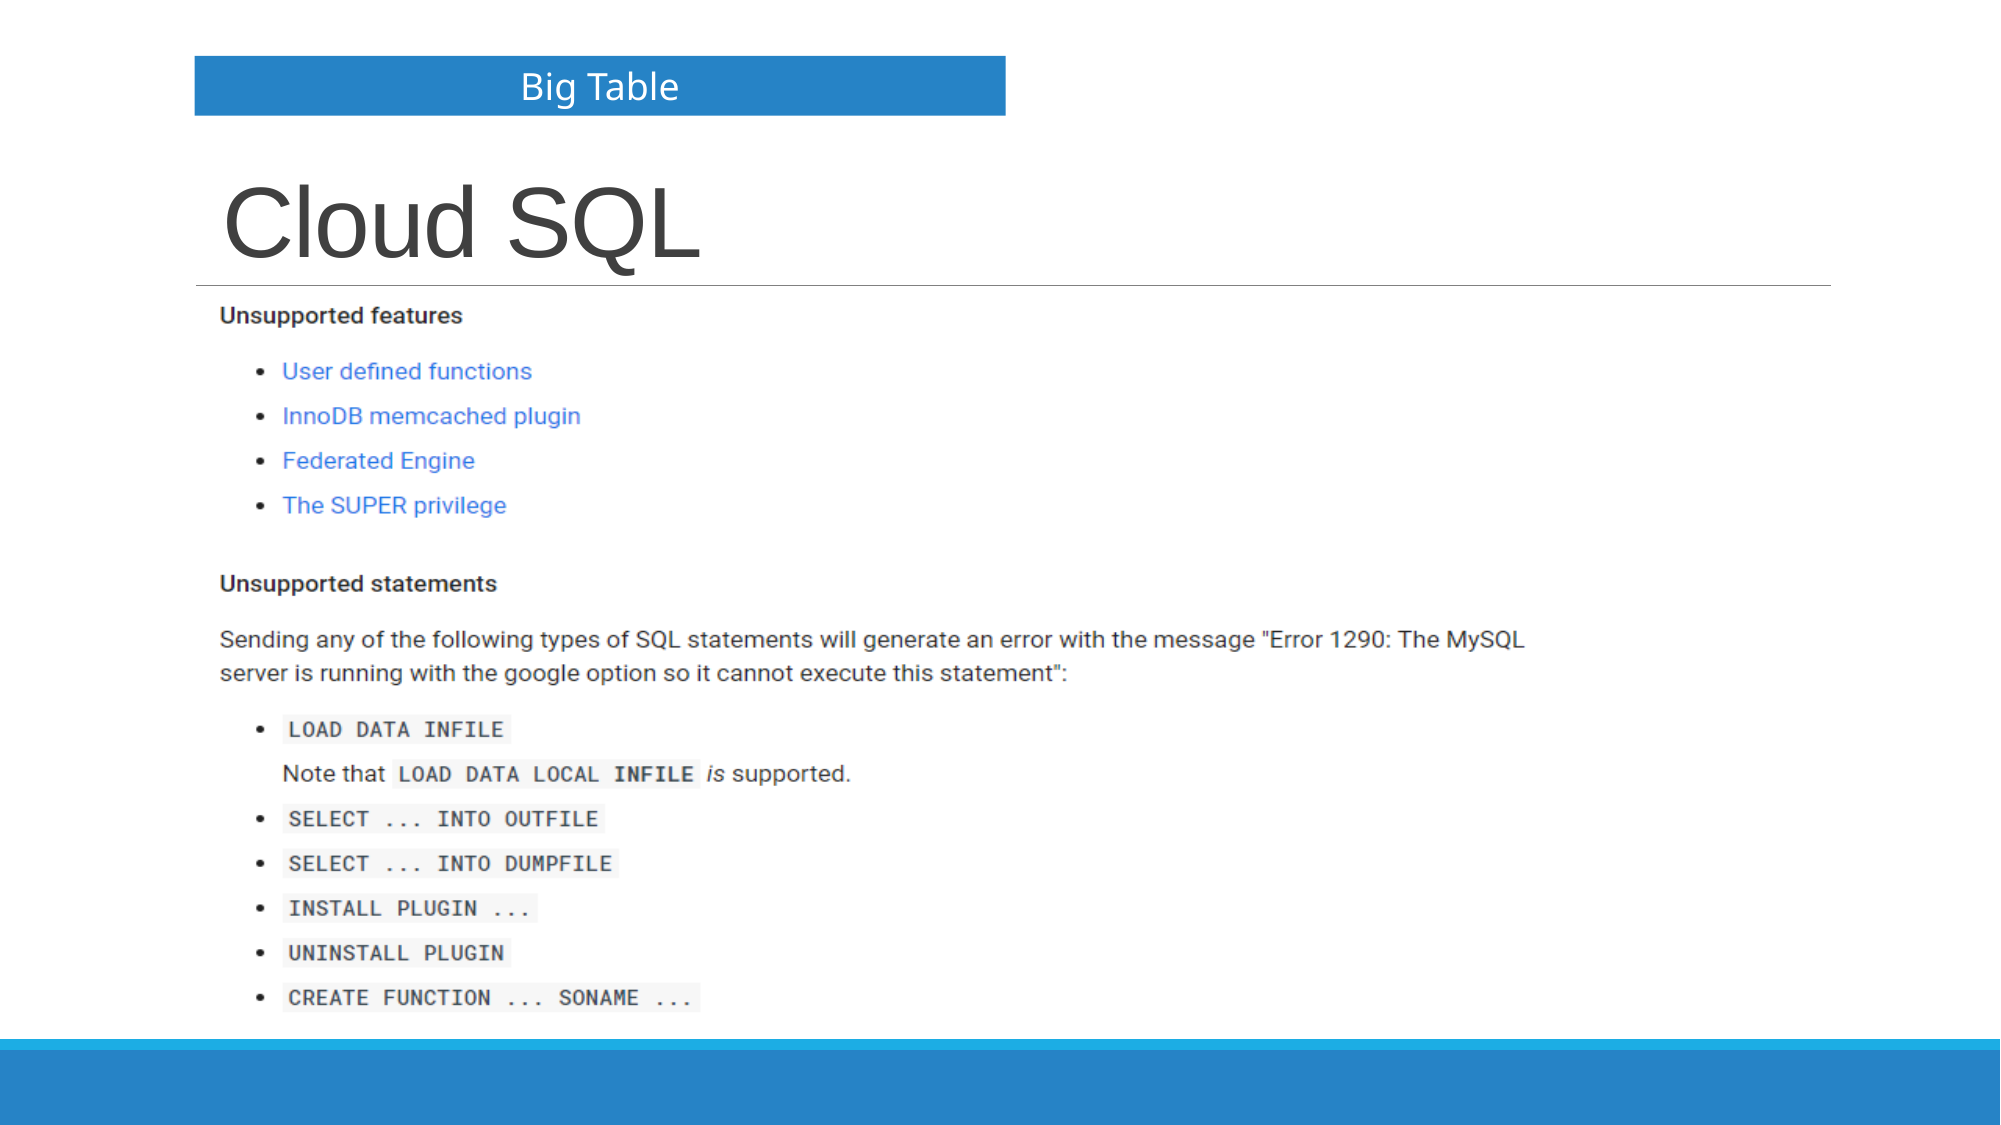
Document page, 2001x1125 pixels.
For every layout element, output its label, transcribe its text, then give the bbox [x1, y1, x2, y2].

title Cloud SQL [180, 116, 1830, 285]
text_box Big Table [194, 55, 1006, 116]
picture [193, 293, 1546, 1037]
